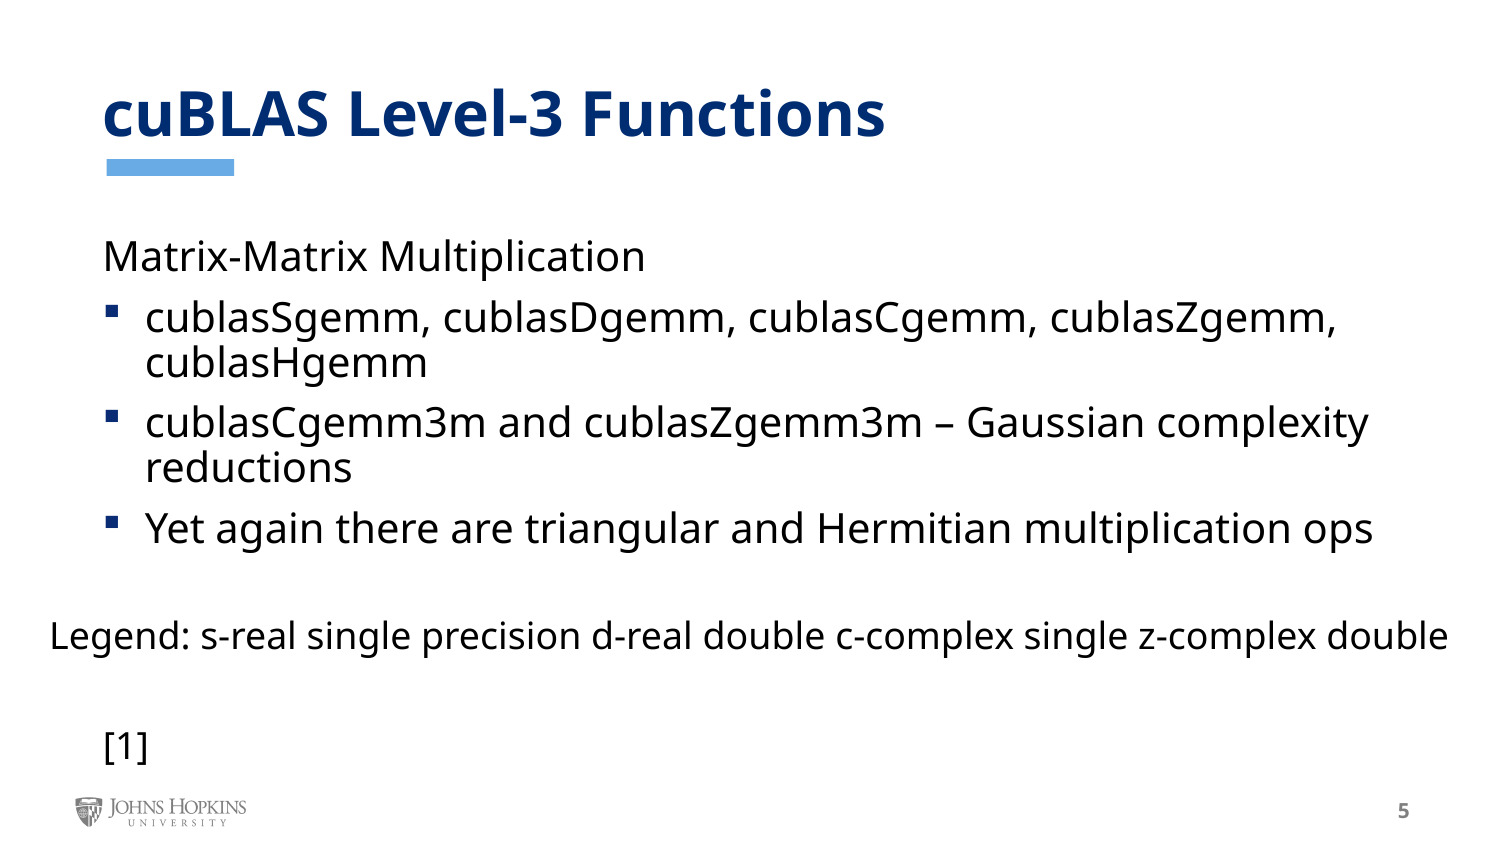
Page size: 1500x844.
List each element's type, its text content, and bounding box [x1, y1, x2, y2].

list Matrix-Matrix Multiplication cublasSgemm, cublasDgemm, cublasCgemm, cublasZgemm, cublasHgemm cublasCgemm3m and cublasZgemm3m – Gaussian complexity reductions Yet again there are triangular and Hermitian multiplication ops [87, 228, 1414, 587]
text_box [1] [88, 714, 164, 775]
text_box Legend: s-real single precision d-real double c-complex single z-complex double [34, 604, 1466, 665]
list cuBLAS Level-3 Functions [87, 74, 1414, 159]
